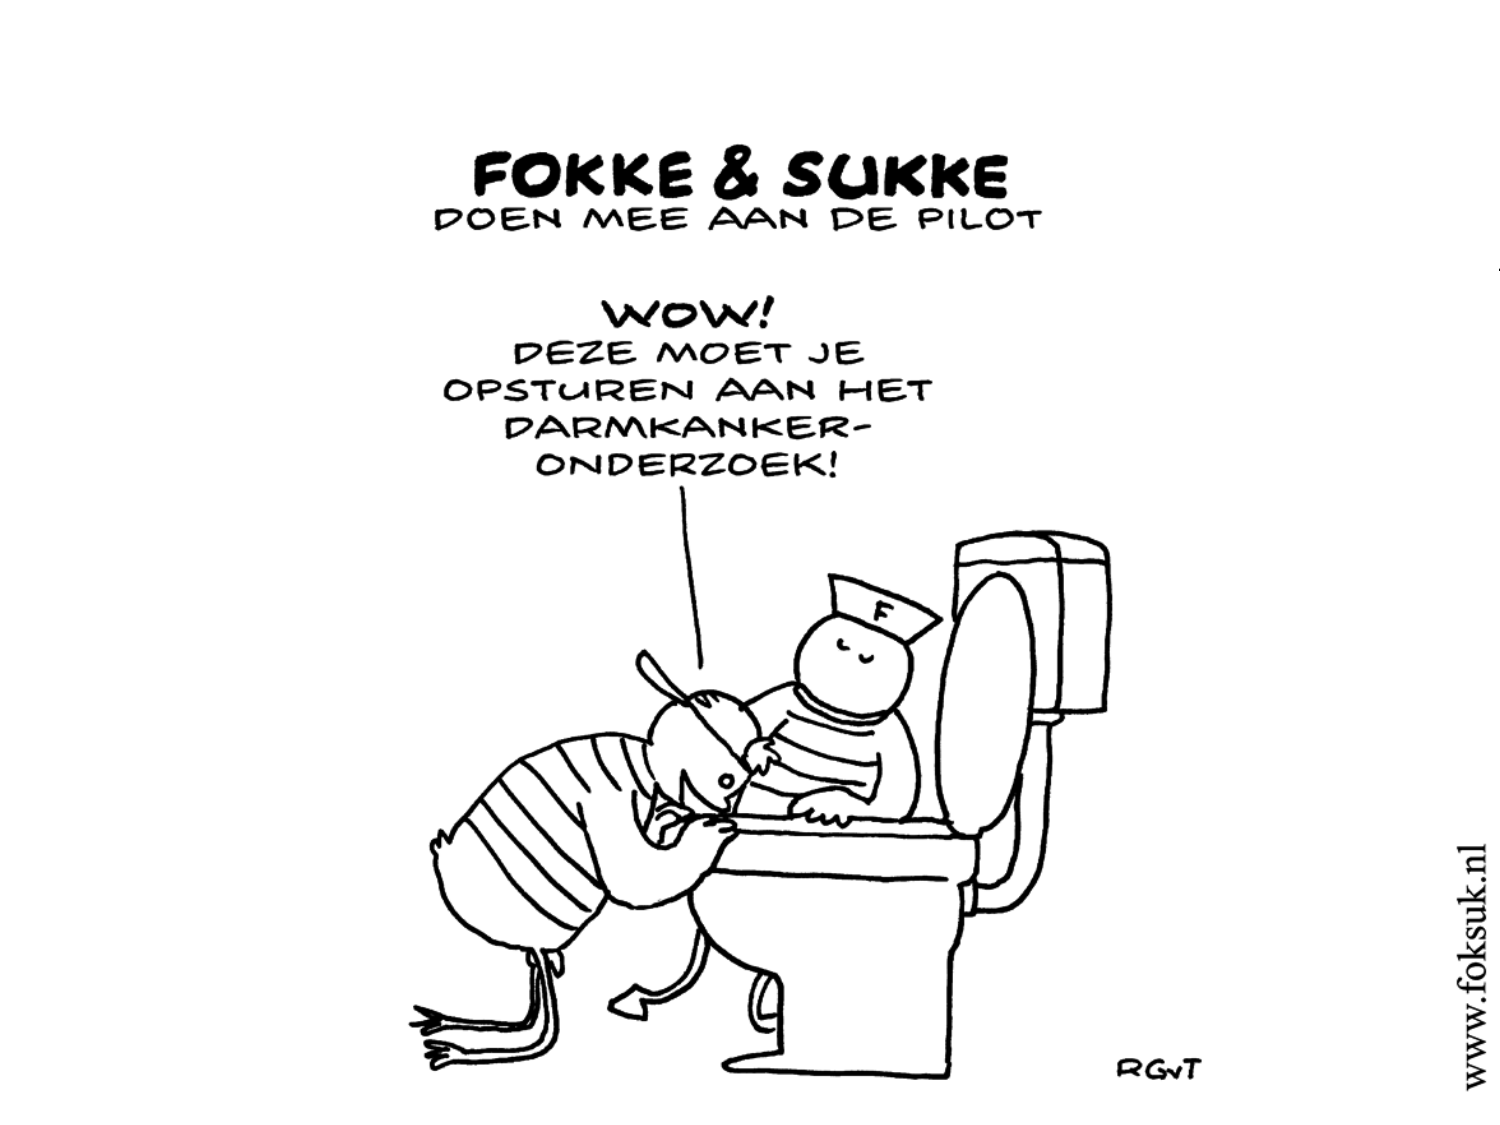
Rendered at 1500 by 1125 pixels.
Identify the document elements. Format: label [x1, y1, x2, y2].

picture [0, 136, 1500, 1095]
